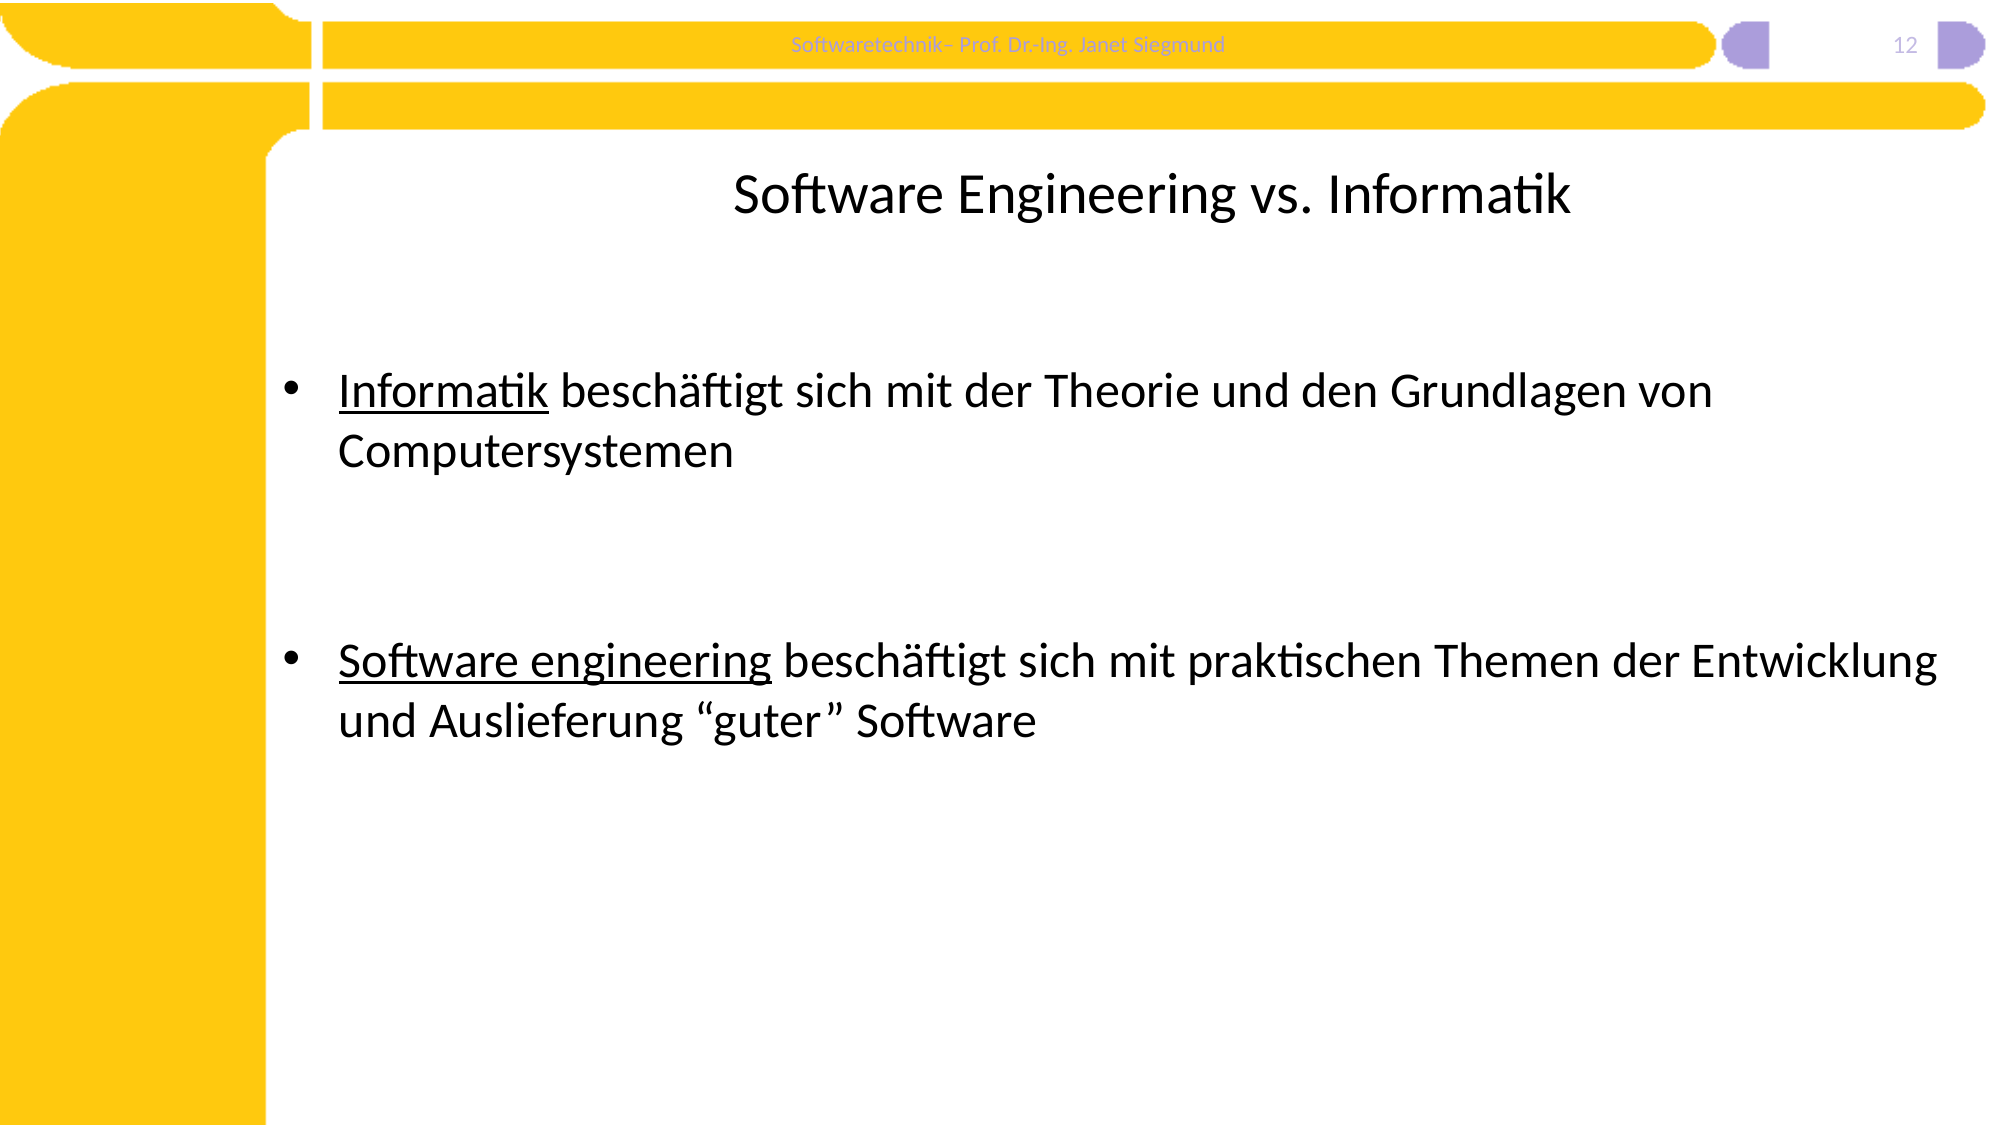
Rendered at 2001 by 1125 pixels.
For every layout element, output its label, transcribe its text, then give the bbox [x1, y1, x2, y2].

slide_number 12 [1767, 20, 1934, 67]
list Informatik beschäftigt sich mit der Theorie und den Grundlagen von Computersystemen Software engineering beschäftigt sich mit praktischen Themen der Entwicklung und Auslieferung “guter” Software [267, 349, 1993, 1104]
title Software Engineering vs. Informatik [350, 137, 1957, 243]
picture [0, 3, 1999, 1125]
